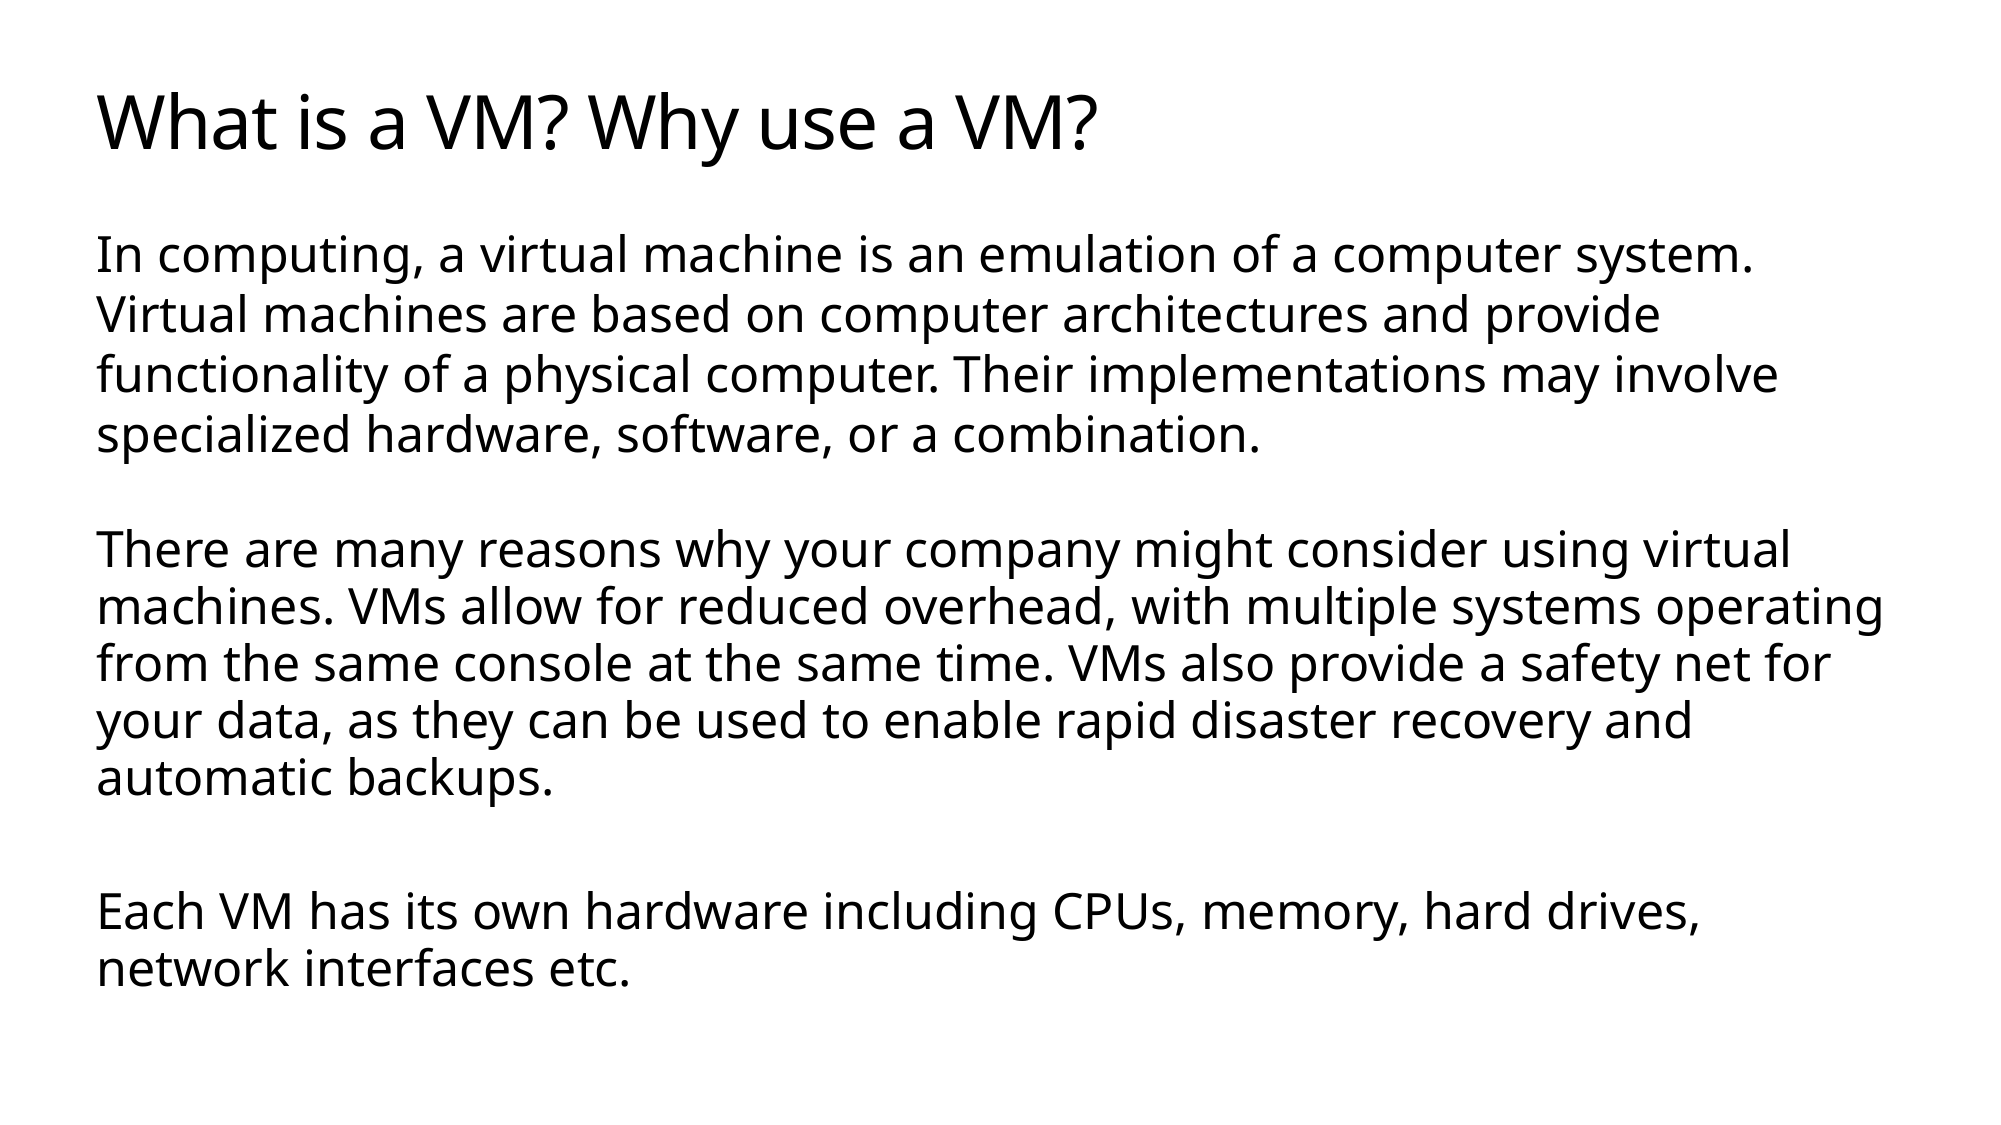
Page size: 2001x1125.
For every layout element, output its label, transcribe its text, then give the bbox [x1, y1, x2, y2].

list There are many reasons why your company might consider using virtual machines. VMs allow for reduced overhead, with multiple systems operating from the same console at the same time. VMs also provide a safety net for your data, as they can be used to enable rapid disaster recovery and automatic backups. Each VM has its own hardware including CPUs, memory, hard drives, network interfaces etc. [96, 521, 1904, 949]
text_box In computing, a virtual machine is an emulation of a computer system. Virtual machines are based on computer architectures and provide functionality of a physical computer. Their implementations may involve specialized hardware, software, or a combination. [96, 222, 1904, 463]
title What is a VM? Why use a VM? [96, 75, 1904, 166]
